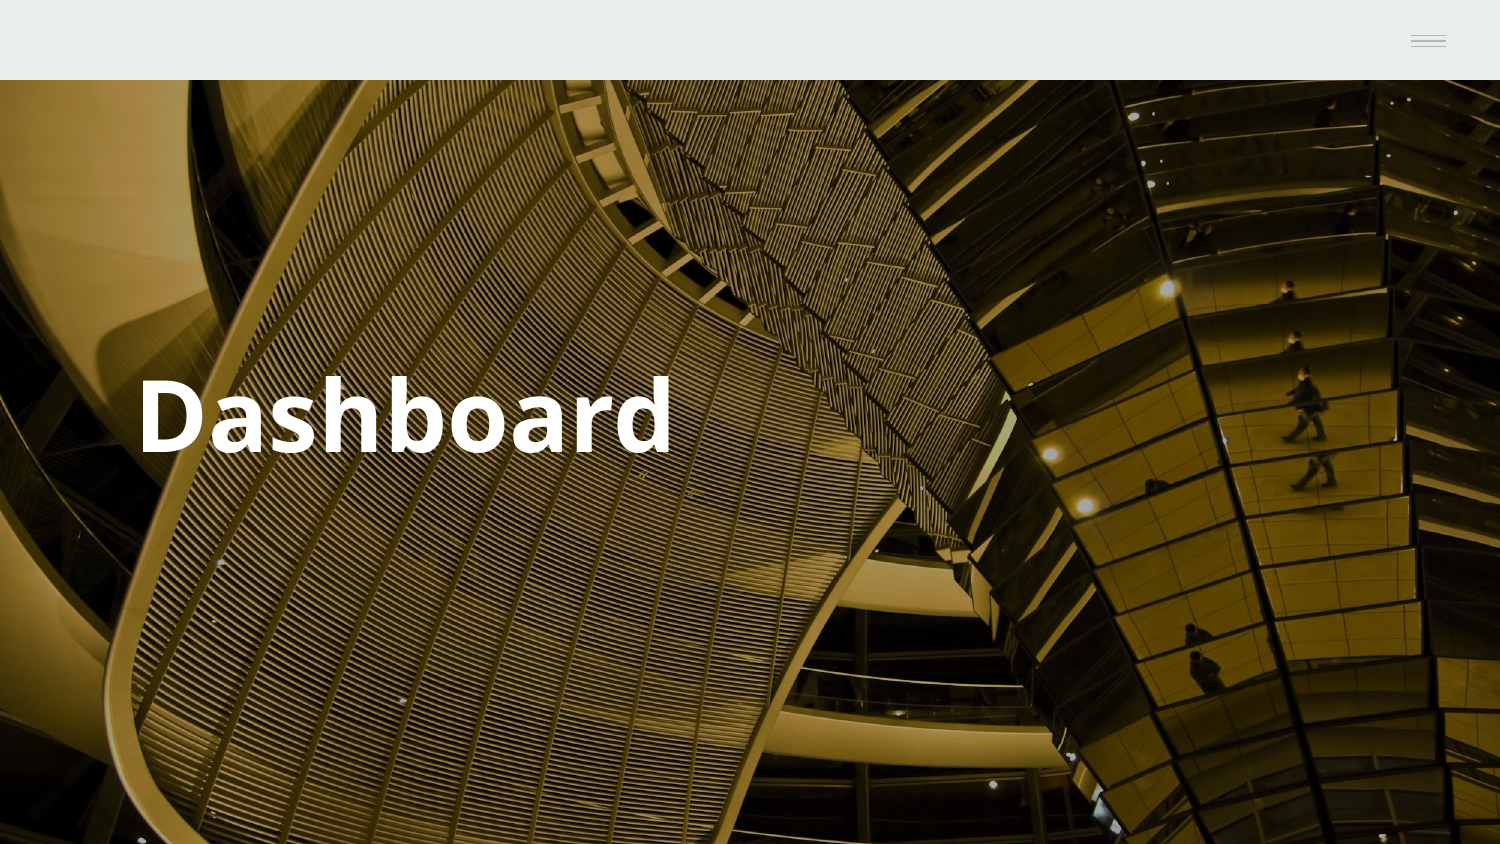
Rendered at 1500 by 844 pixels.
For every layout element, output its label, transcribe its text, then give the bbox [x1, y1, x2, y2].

picture [0, 80, 1500, 844]
title Dashboard [119, 337, 1086, 587]
